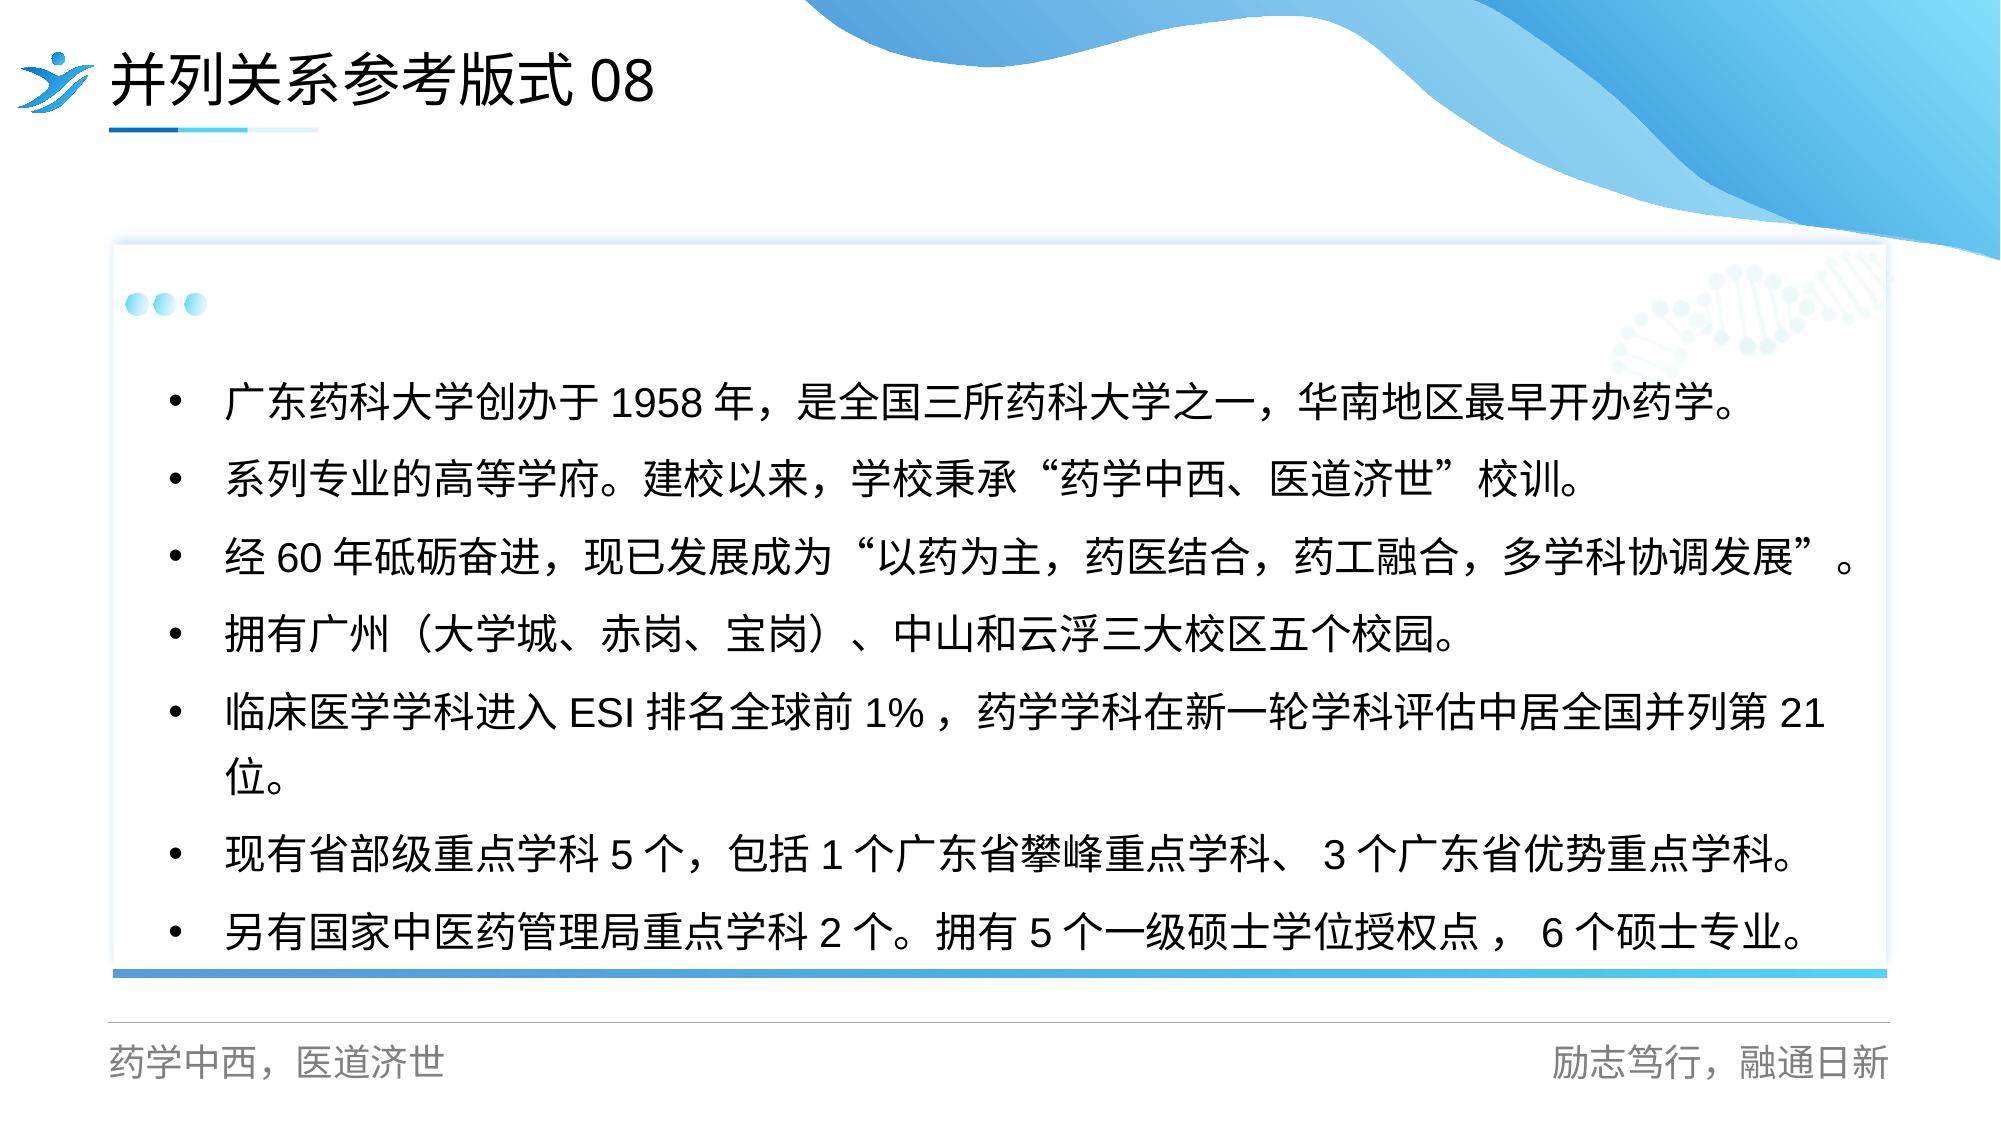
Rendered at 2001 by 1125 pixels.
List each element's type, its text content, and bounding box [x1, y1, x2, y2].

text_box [125, 292, 207, 316]
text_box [17, 51, 95, 115]
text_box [113, 141, 1929, 978]
list 并列关系参考版式08 [109, 36, 1401, 130]
